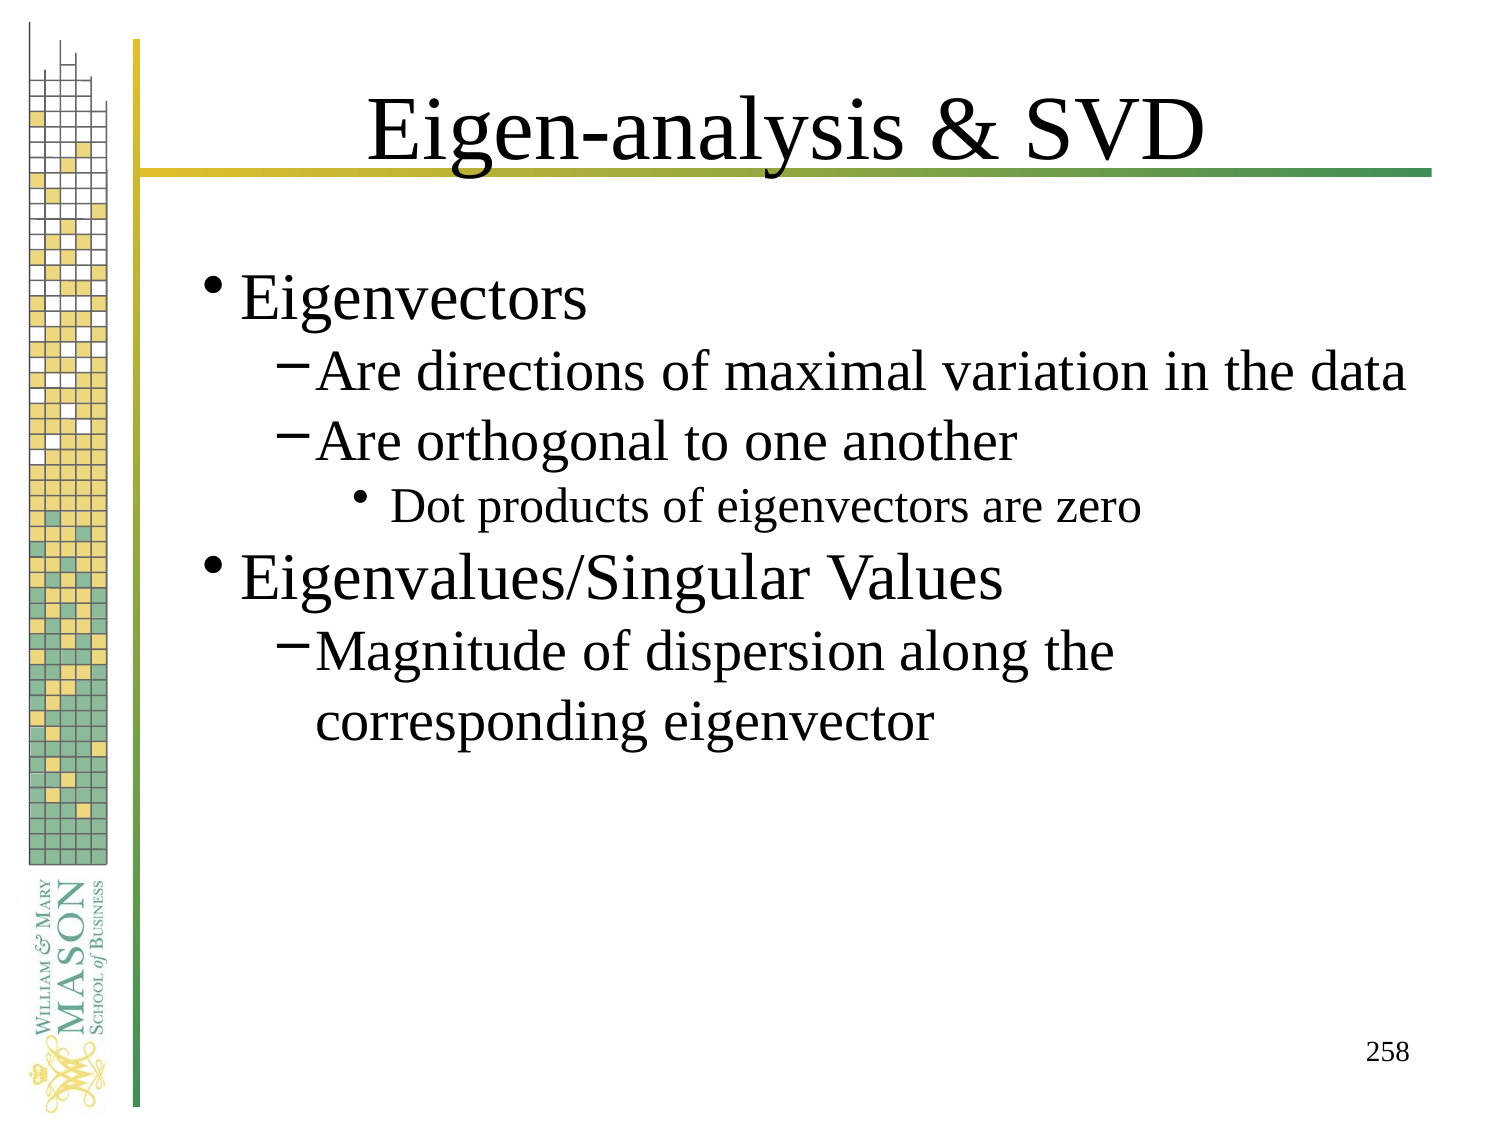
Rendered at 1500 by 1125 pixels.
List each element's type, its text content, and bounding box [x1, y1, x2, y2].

slide_number 258 [1048, 1024, 1426, 1103]
title Eigen-analysis & SVD [150, 45, 1425, 200]
list Eigenvectors Are directions of maximal variation in the data Are orthogonal to one another Dot products of eigenvectors are zero Eigenvalues/Singular Values Magnitude of dispersion along the corresponding eigenvector [150, 237, 1425, 1005]
table_cell is [29, 879, 107, 1113]
